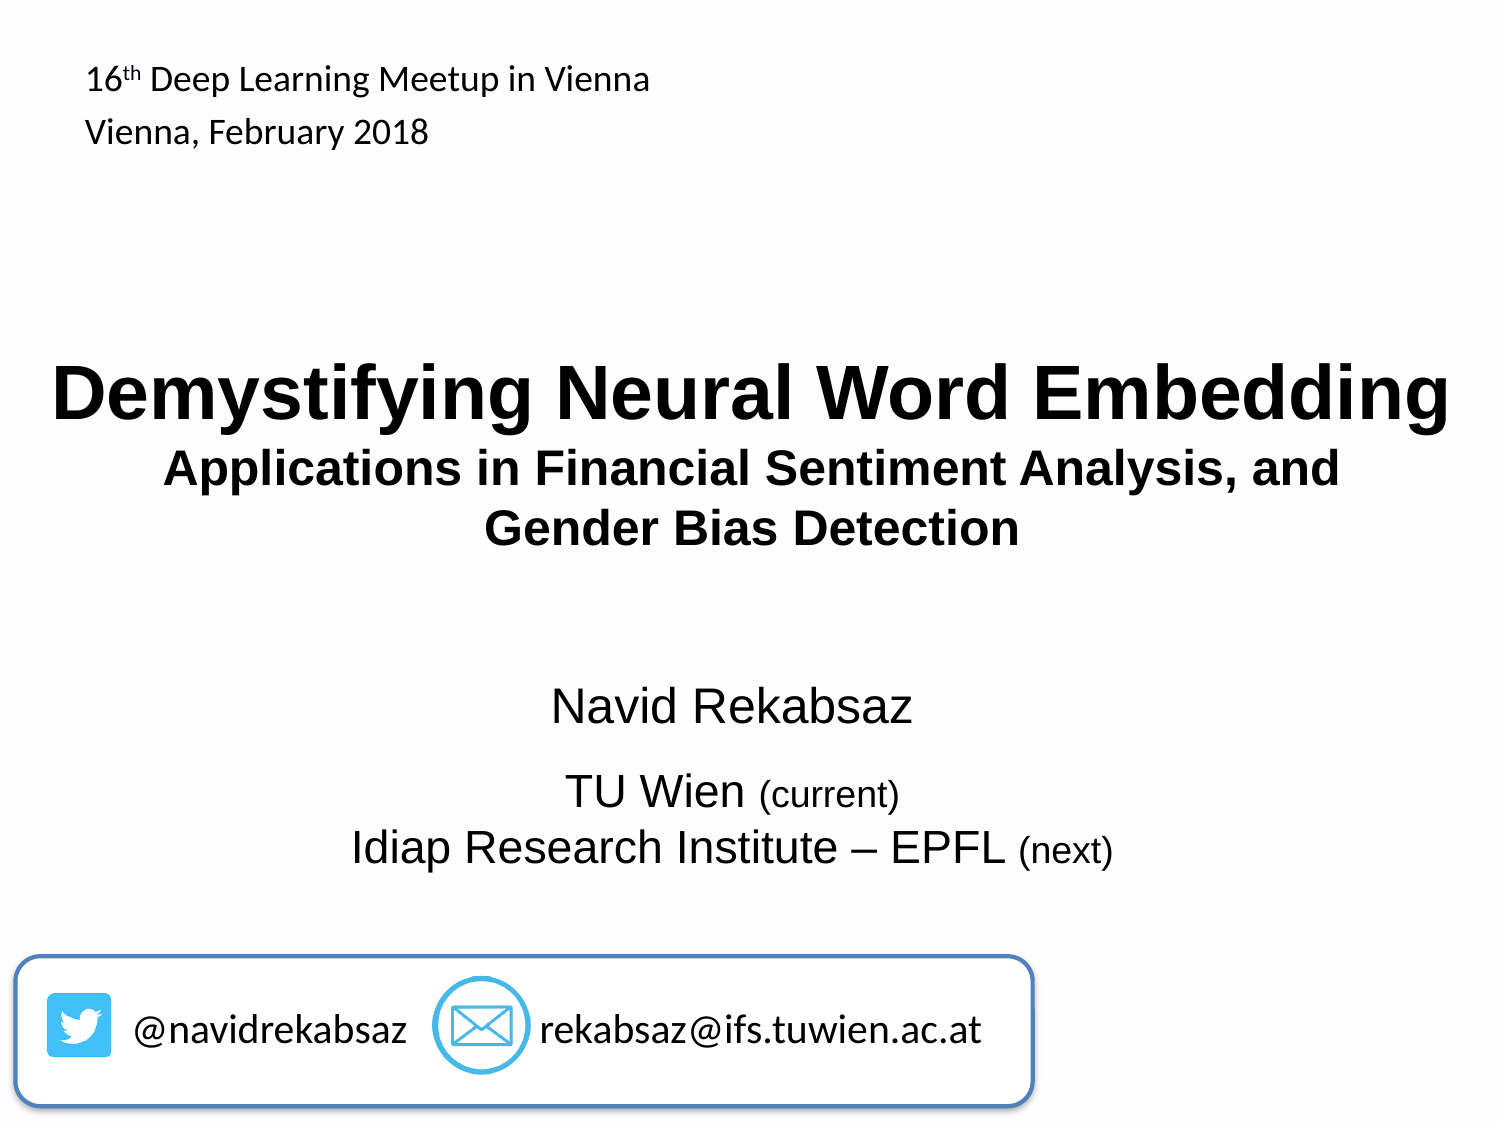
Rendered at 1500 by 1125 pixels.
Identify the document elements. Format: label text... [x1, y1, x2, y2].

text_box Demystifying Neural Word Embedding Applications in Financial Sentiment Analysis, and Gender Bias Detection [29, 288, 1475, 610]
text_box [15, 955, 1079, 1107]
text_box Navid Rekabsaz TU Wien (current) Idiap Research Institute – EPFL (next) [77, 648, 1388, 945]
text_box 16th Deep Learning Meetup in Vienna Vienna, February 2018 [77, 46, 1195, 160]
